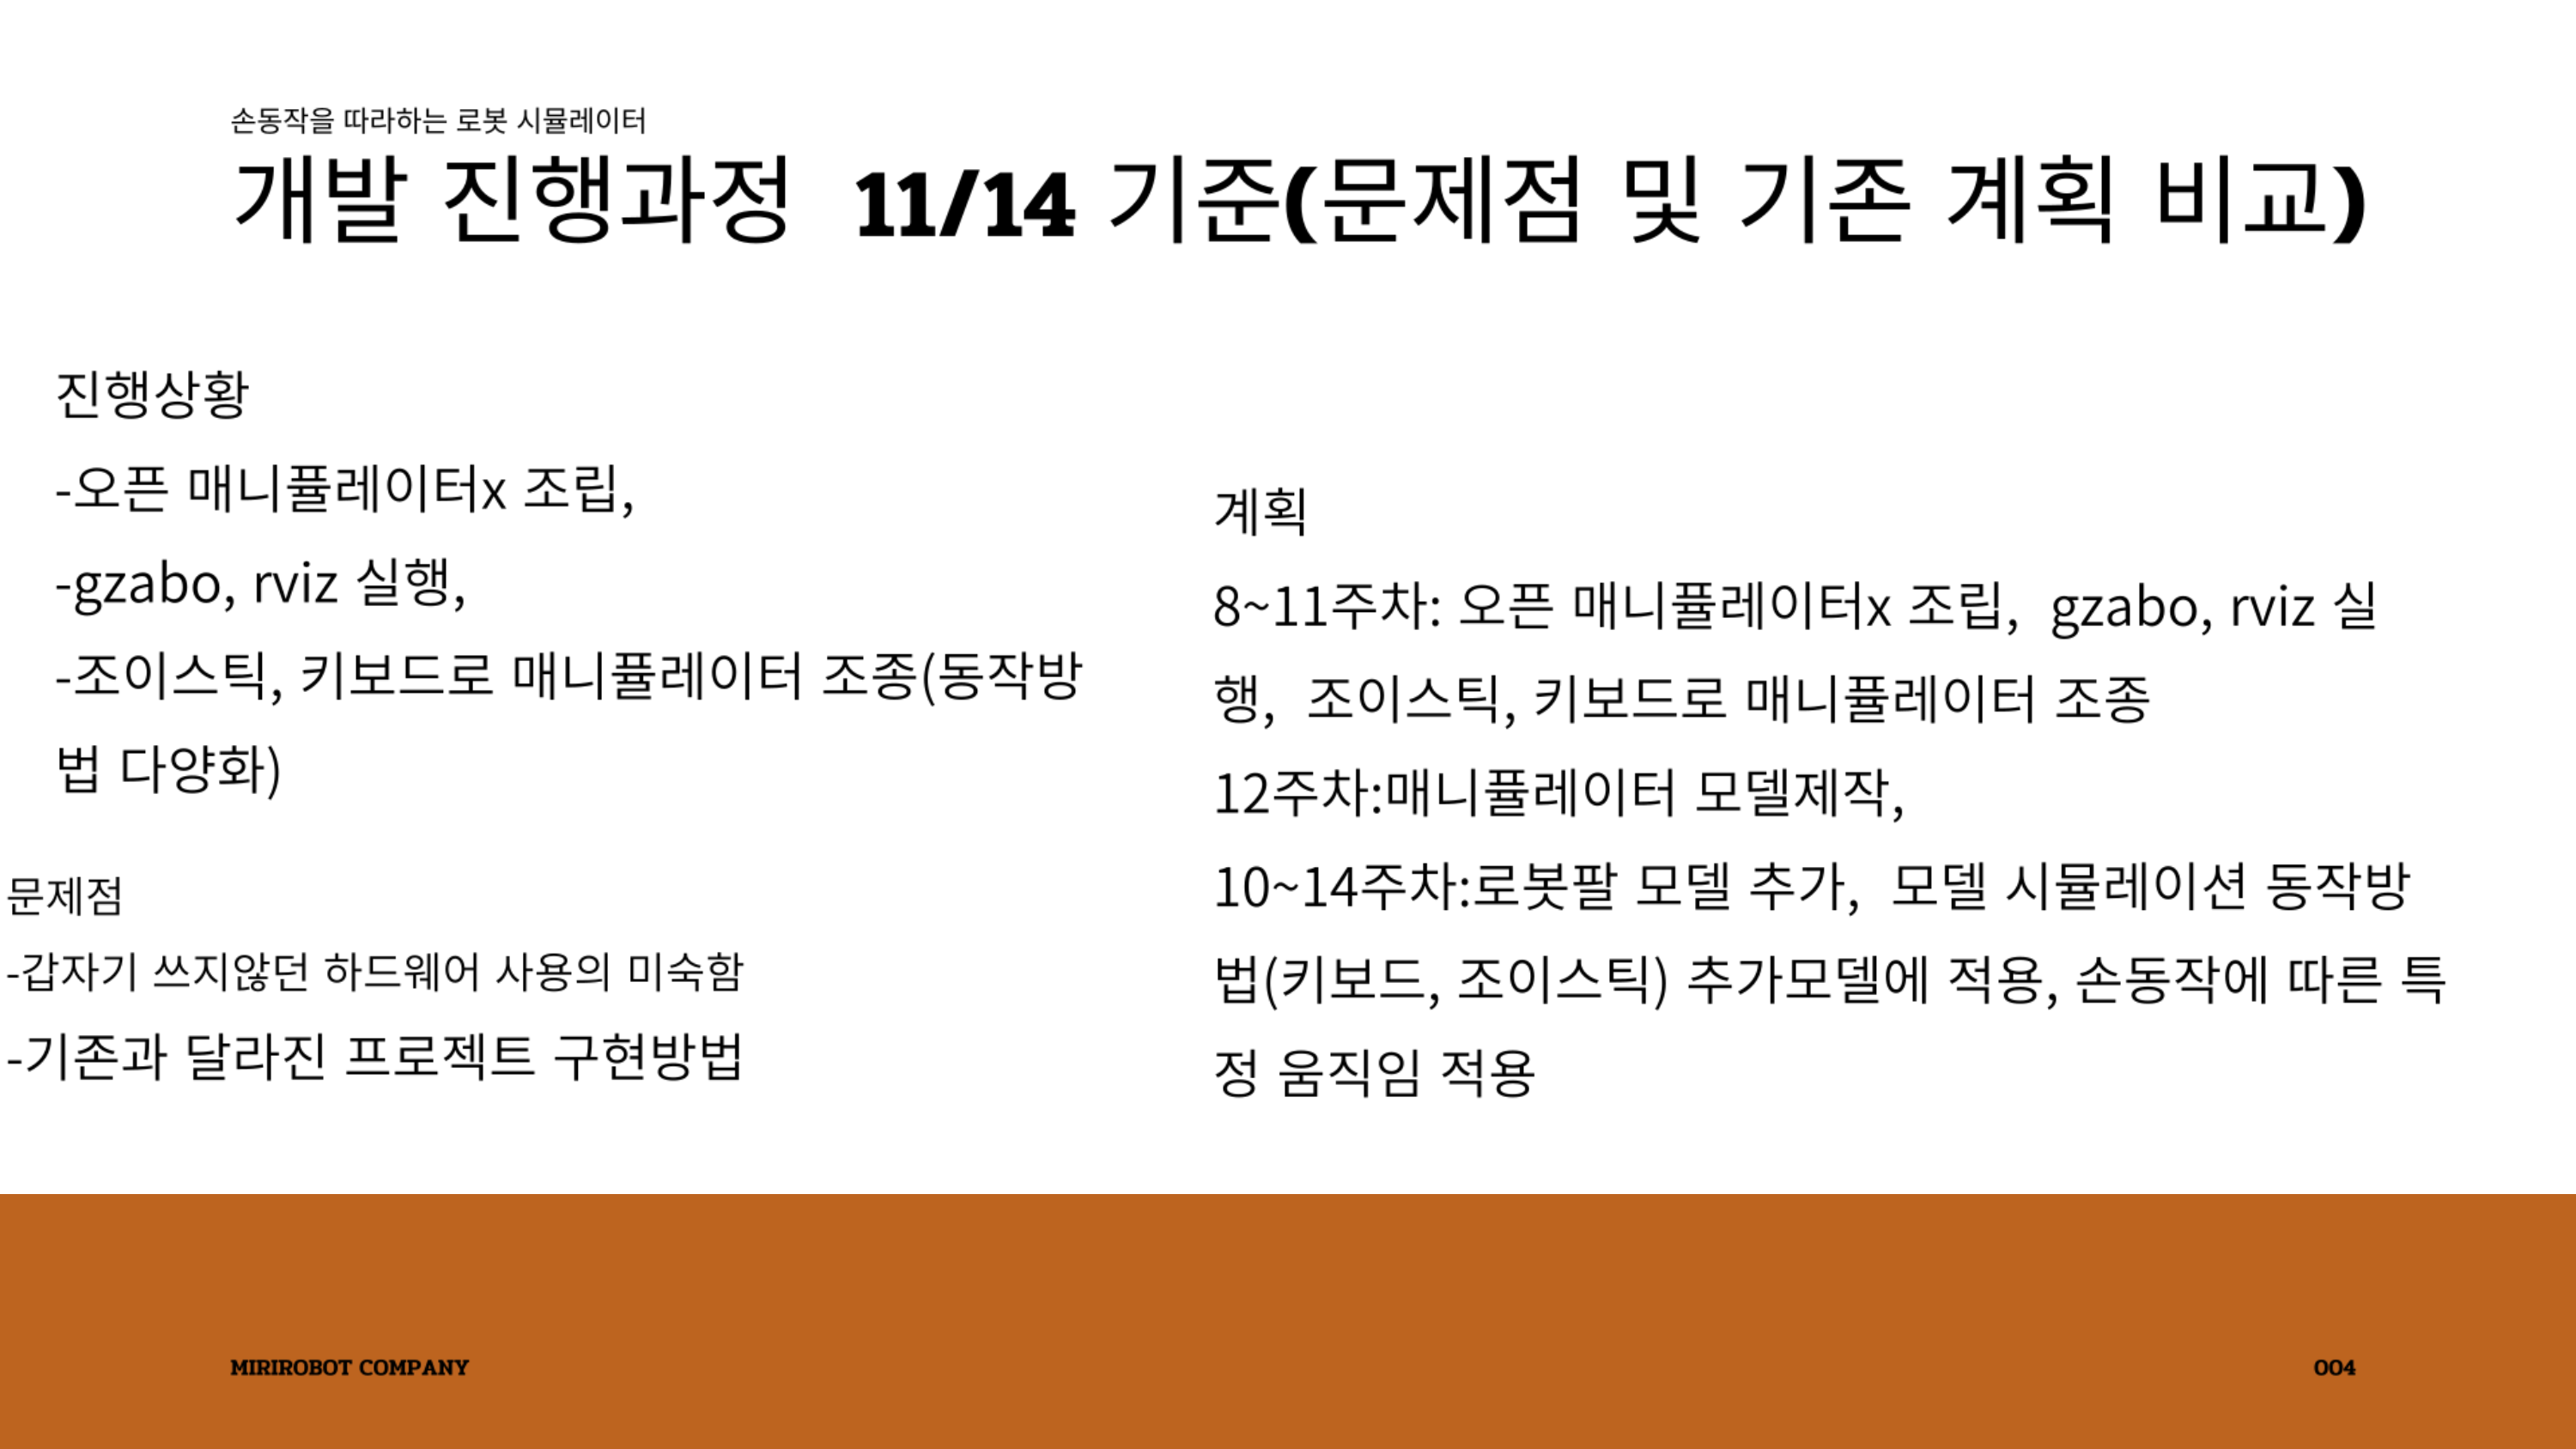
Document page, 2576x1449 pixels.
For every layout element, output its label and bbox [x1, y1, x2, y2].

text_box [0, 1194, 2576, 1449]
picture [1628, 1343, 2576, 1410]
picture [0, 92, 2476, 1139]
picture [1194, 441, 2500, 1173]
picture [224, 1344, 493, 1407]
